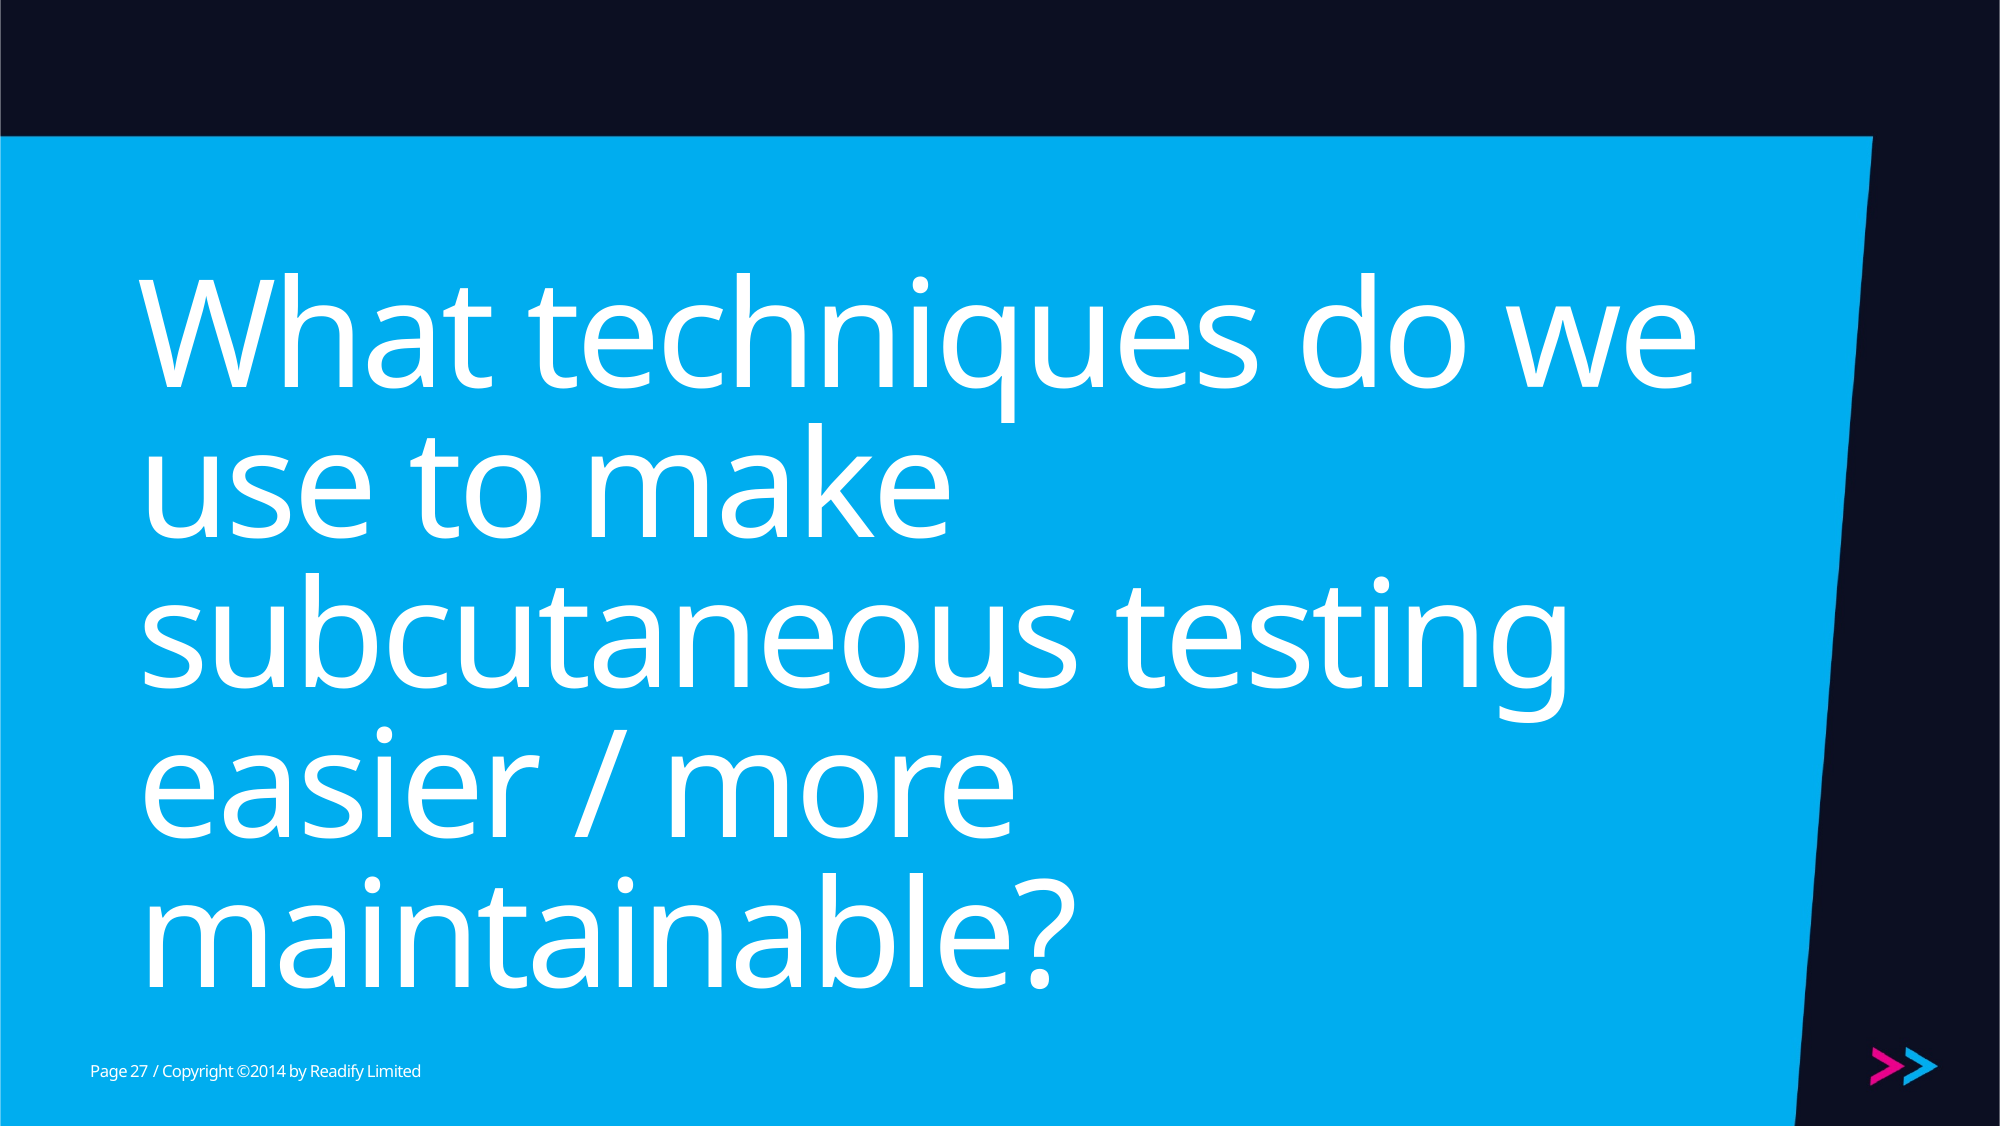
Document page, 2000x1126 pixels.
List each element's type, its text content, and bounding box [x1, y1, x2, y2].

picture [823, 874, 893, 988]
picture [461, 607, 528, 688]
picture [910, 874, 922, 986]
picture [945, 756, 1012, 838]
picture [592, 456, 707, 536]
picture [935, 607, 1002, 688]
picture [765, 606, 832, 688]
picture [534, 906, 597, 988]
title What techniques do we use to make subcutaneous testing easier / more maintainable? [137, 267, 1786, 445]
picture [0, 0, 2000, 1126]
picture [1409, 606, 1476, 686]
picture [1031, 970, 1048, 988]
picture [409, 756, 476, 838]
picture [540, 589, 587, 688]
picture [306, 574, 376, 688]
picture [233, 456, 289, 538]
picture [302, 456, 369, 538]
picture [390, 606, 447, 688]
picture [654, 906, 721, 986]
picture [467, 456, 540, 538]
picture [941, 906, 1008, 988]
picture [366, 907, 378, 986]
picture [149, 457, 216, 538]
picture [895, 756, 941, 836]
picture [401, 906, 468, 986]
picture [493, 756, 539, 836]
picture [225, 756, 288, 838]
footer / Copyright ©2014 by Readify Limited [166, 1061, 1504, 1113]
picture [576, 730, 626, 836]
picture [1314, 589, 1361, 688]
picture [804, 756, 877, 838]
picture [150, 906, 265, 986]
picture [281, 906, 344, 988]
picture [365, 877, 379, 893]
picture [723, 456, 786, 538]
picture [146, 756, 213, 838]
picture [1374, 577, 1388, 593]
picture [305, 756, 361, 838]
picture [145, 606, 201, 688]
picture [845, 606, 918, 688]
picture [737, 906, 800, 988]
picture [809, 445, 872, 536]
picture [411, 445, 458, 538]
picture [619, 907, 631, 986]
slide_number 27 [130, 1061, 166, 1113]
picture [1173, 606, 1240, 688]
picture [1494, 606, 1564, 722]
picture [618, 877, 632, 893]
picture [377, 727, 391, 743]
picture [1117, 589, 1164, 688]
picture [378, 757, 390, 836]
picture [216, 607, 283, 688]
picture [1016, 879, 1074, 956]
picture [1019, 606, 1075, 688]
picture [680, 606, 747, 686]
picture [881, 456, 948, 538]
picture [672, 756, 787, 836]
picture [1252, 606, 1308, 688]
picture [595, 606, 658, 688]
picture [1375, 607, 1387, 686]
picture [479, 889, 526, 988]
